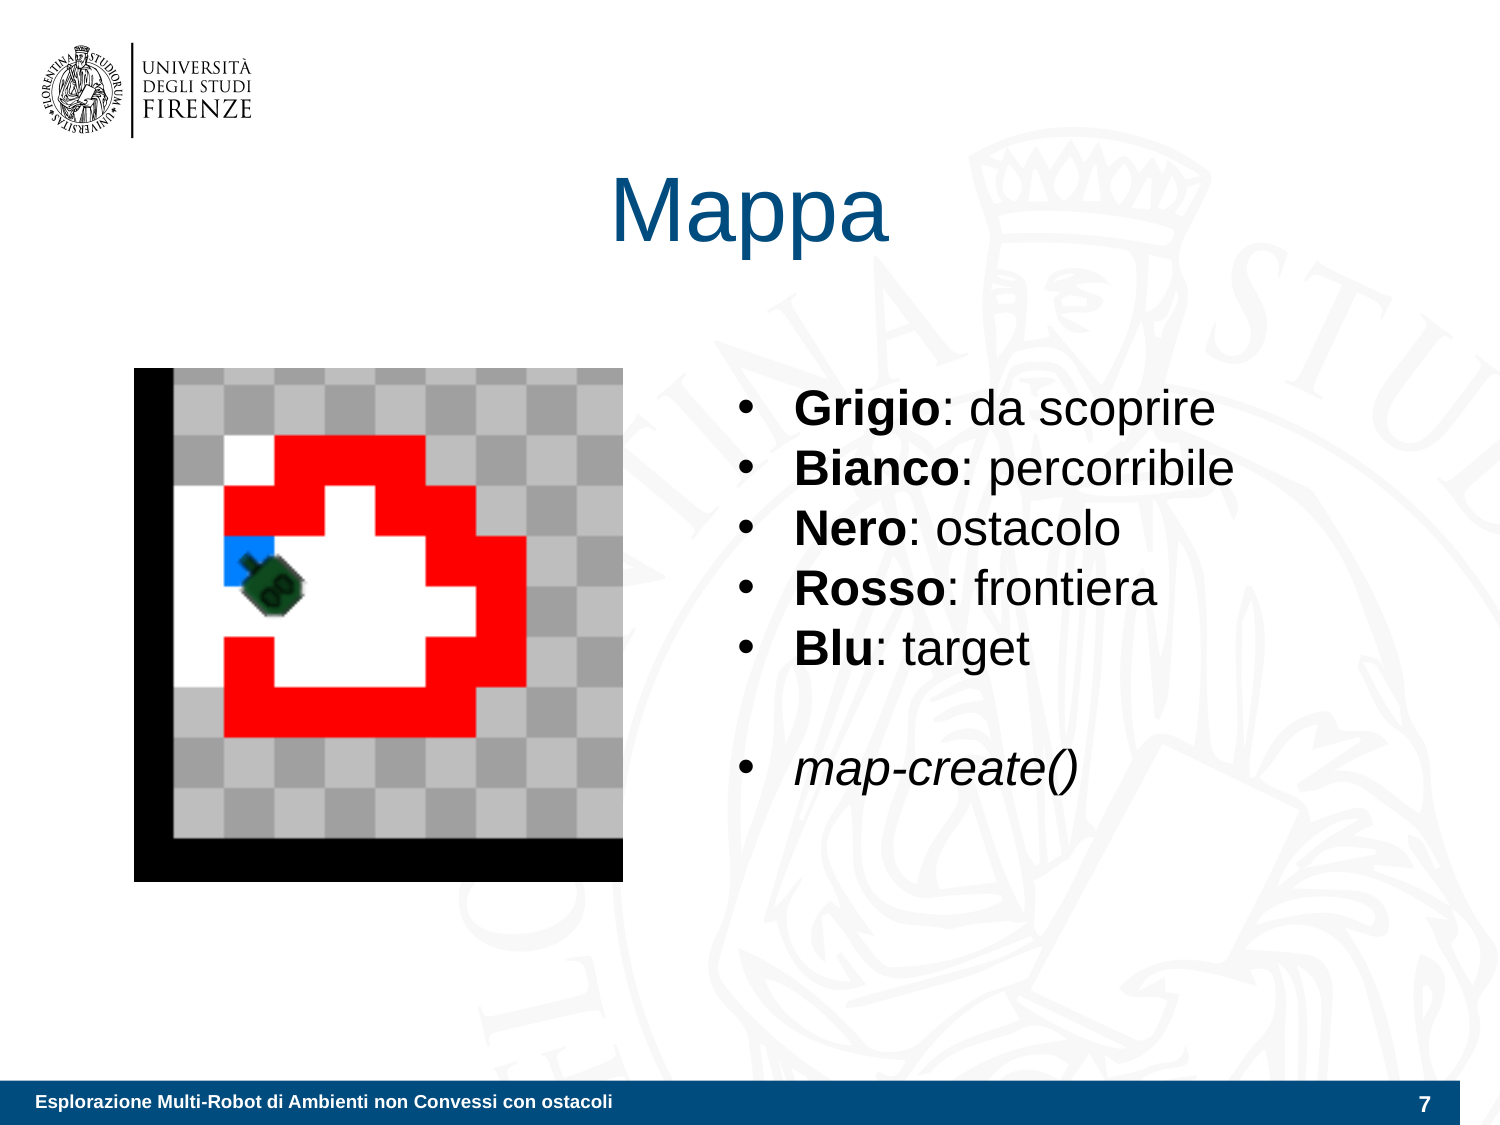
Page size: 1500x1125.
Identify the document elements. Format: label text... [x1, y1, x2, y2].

text_box Mappa [594, 141, 906, 267]
text_box Esplorazione Multi-Robot di Ambienti non Convessi con ostacoli [20, 1082, 1116, 1125]
text_box Grigio: da scoprire Bianco: percorribile Nero: ostacolo Rosso: frontiera Blu: target map-create() [722, 368, 1382, 804]
picture [0, 0, 1500, 1125]
text_box 7 [1353, 1082, 1446, 1125]
